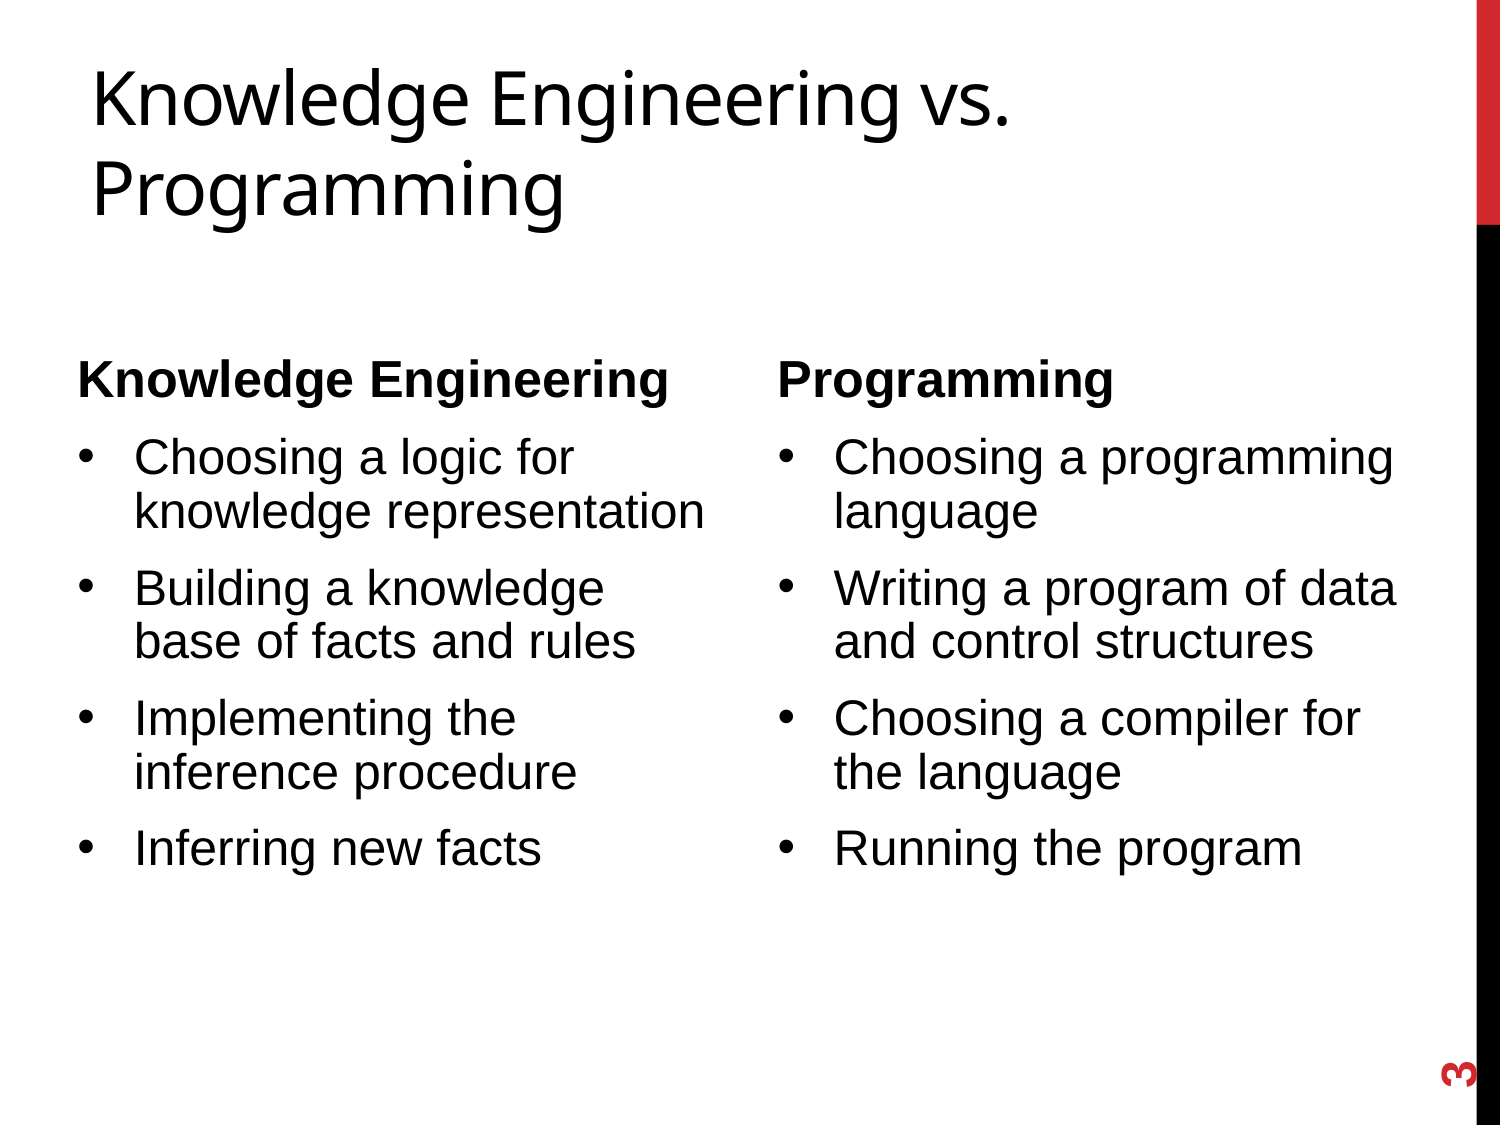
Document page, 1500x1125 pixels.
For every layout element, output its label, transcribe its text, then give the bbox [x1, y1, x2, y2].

title Knowledge Engineering vs. Programming [75, 25, 1338, 238]
list Knowledge Engineering Choosing a logic for knowledge representation Building a knowledge base of facts and rules Implementing the inference procedure Inferring new facts [62, 345, 725, 938]
text_box Programming Choosing a programming language Writing a program of data and control structures Choosing a compiler for the language Running the program [762, 345, 1425, 938]
text_box 3 [1418, 887, 1479, 1104]
